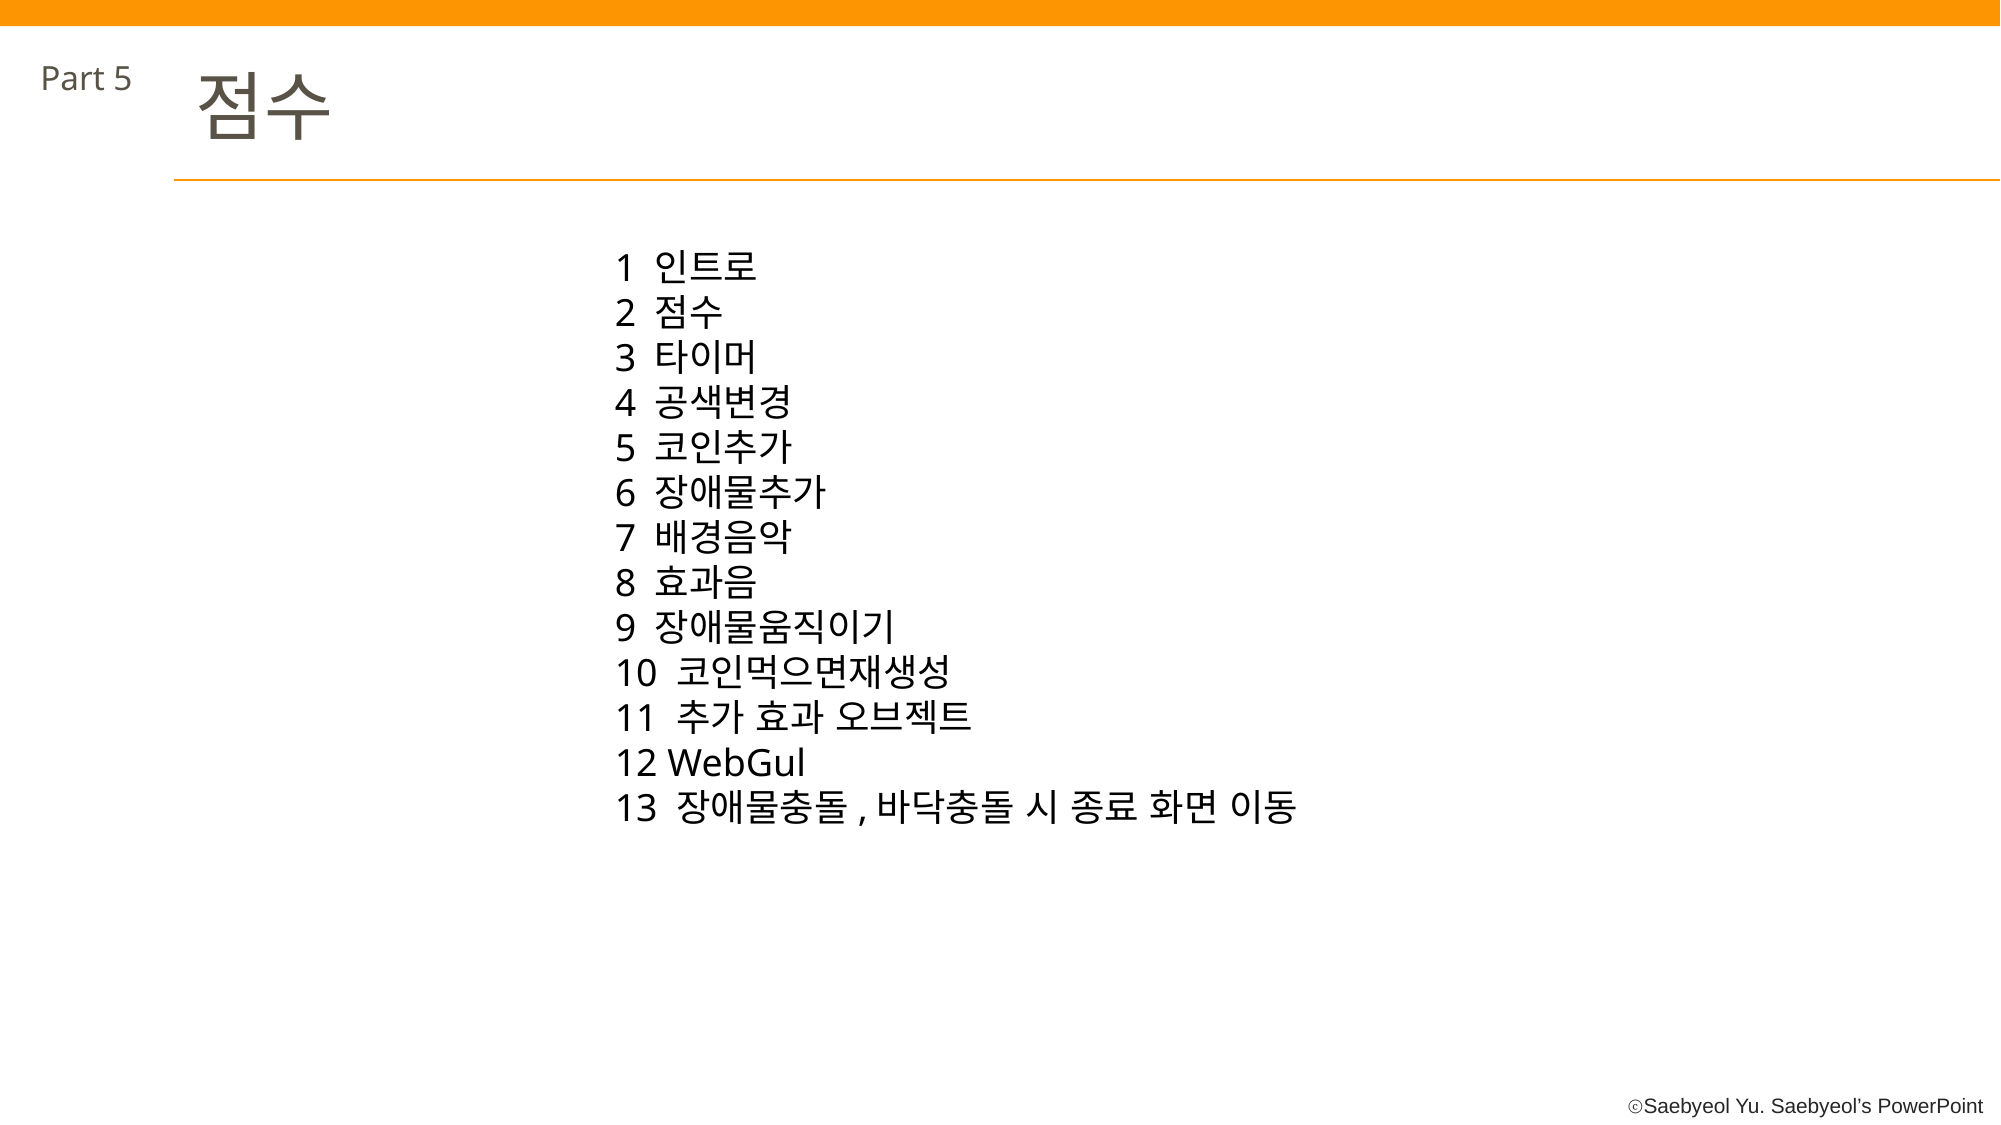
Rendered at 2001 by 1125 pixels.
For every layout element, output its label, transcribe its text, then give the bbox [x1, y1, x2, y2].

text_box 점수 [181, 52, 349, 158]
text_box [399, 0, 799, 27]
text_box [1199, 0, 1599, 27]
text_box 1 인트로 2 점수 3 타이머 4 공색변경 5 코인추가 6 장애물추가 7 배경음악 8 효과음 9 장애물움직이기 10 코인먹으면재생성 11 추가 효과 오브젝트 12 WebGul 13 장애물충돌,바닥충돌 시 종료 화면 이동 [599, 236, 1442, 836]
text_box [1599, 0, 2000, 27]
text_box Part 5 [25, 49, 148, 105]
text_box [0, 0, 399, 27]
text_box [799, 0, 1199, 27]
